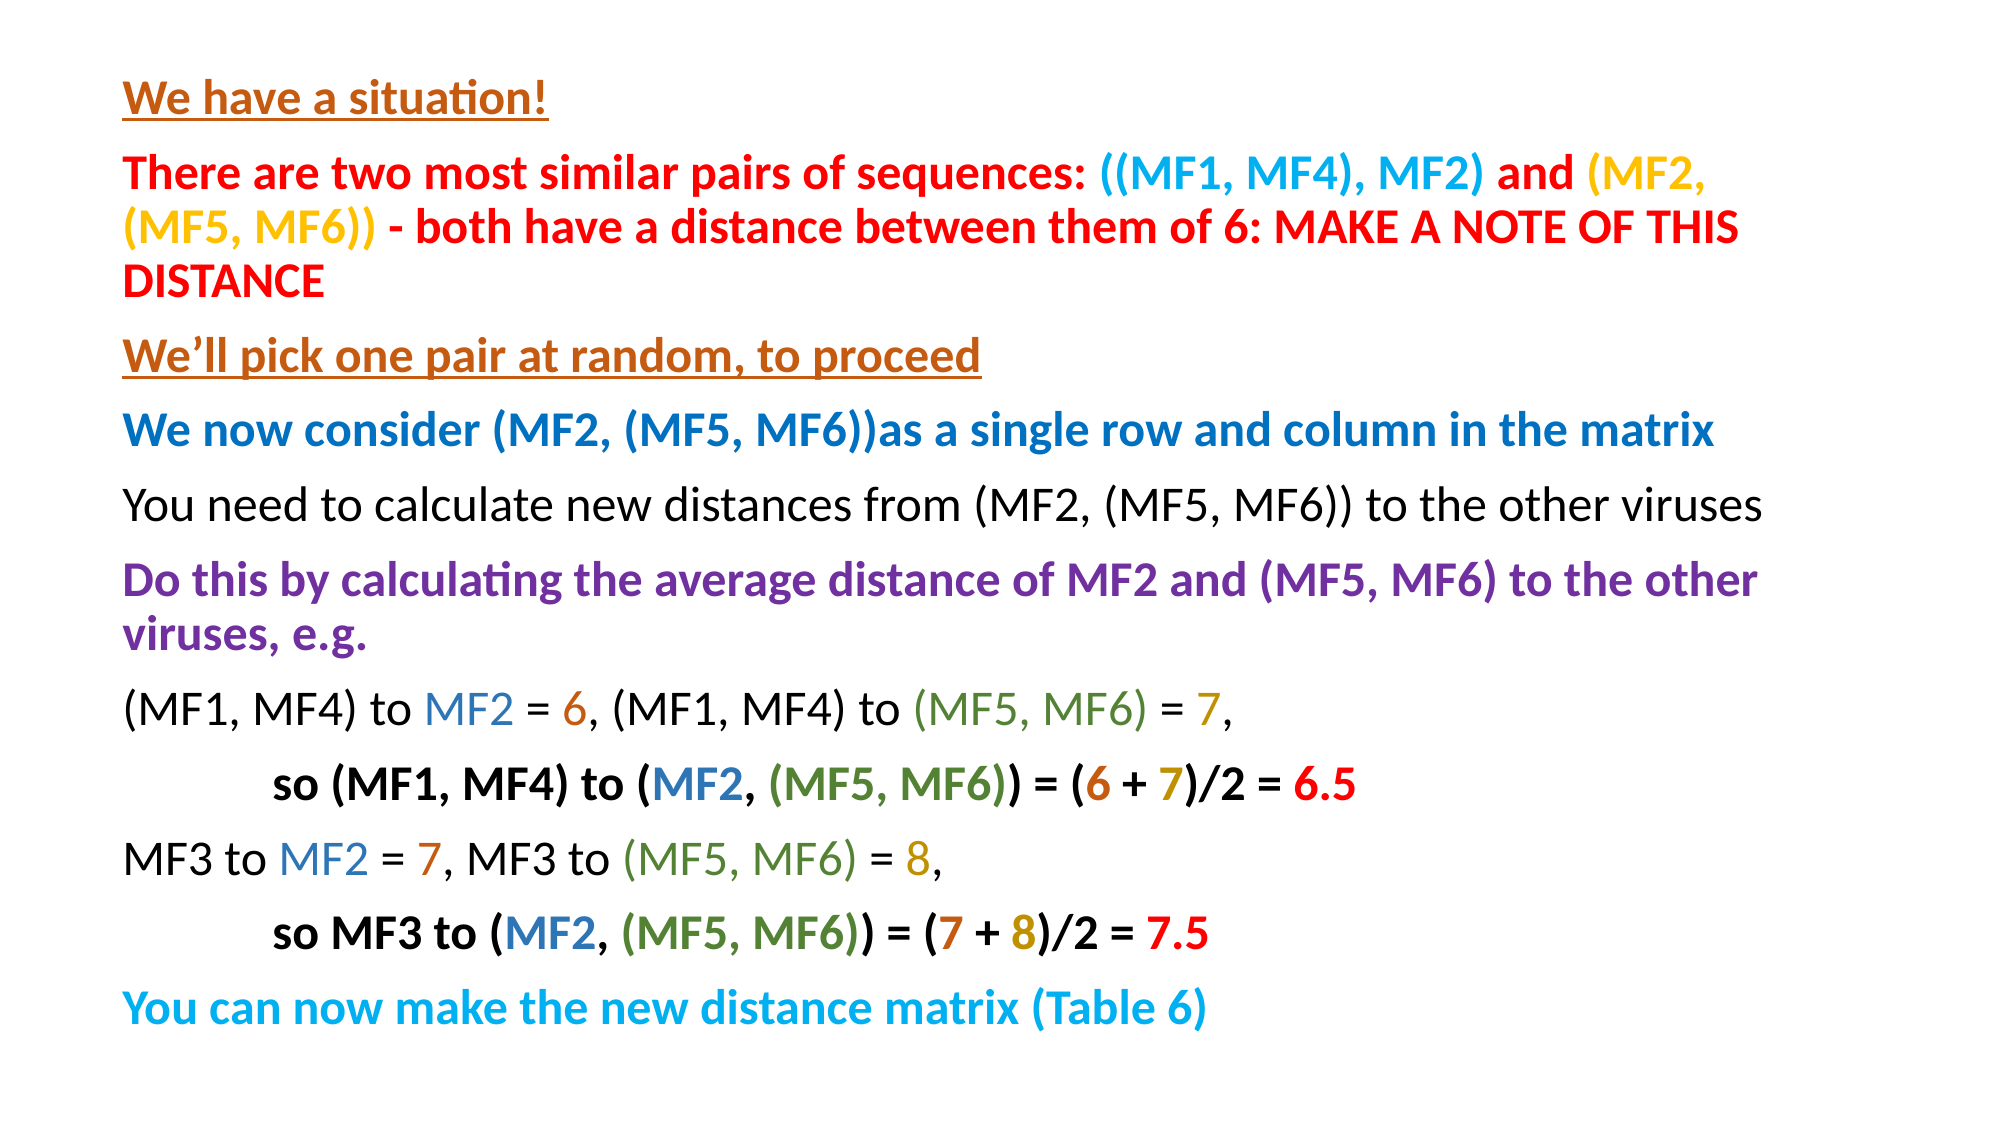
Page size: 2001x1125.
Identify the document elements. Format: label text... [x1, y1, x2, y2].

text_box We have a situation! There are two most similar pairs of sequences: ((MF1, MF4), MF2) and (MF2, (MF5, MF6)) - both have a distance between them of 6: MAKE A NOTE OF THIS DISTANCE We’ll pick one pair at random, to proceed We now consider (MF2, (MF5, MF6))as a single row and column in the matrix You need to calculate new distances from (MF2, (MF5, MF6)) to the other viruses Do this by calculating the average distance of MF2 and (MF5, MF6) to the other viruses, e.g. (MF1, MF4) to MF2 = 6, (MF1, MF4) to (MF5, MF6) = 7, so (MF1, MF4) to (MF2, (MF5, MF6)) = (6 + 7)/2 = 6.5 MF3 to MF2 = 7, MF3 to (MF5, MF6) = 8, so MF3 to (MF2, (MF5, MF6)) = (7 + 8)/2 = 7.5 You can now make the new distance matrix (Table 6) [107, 63, 1782, 1043]
